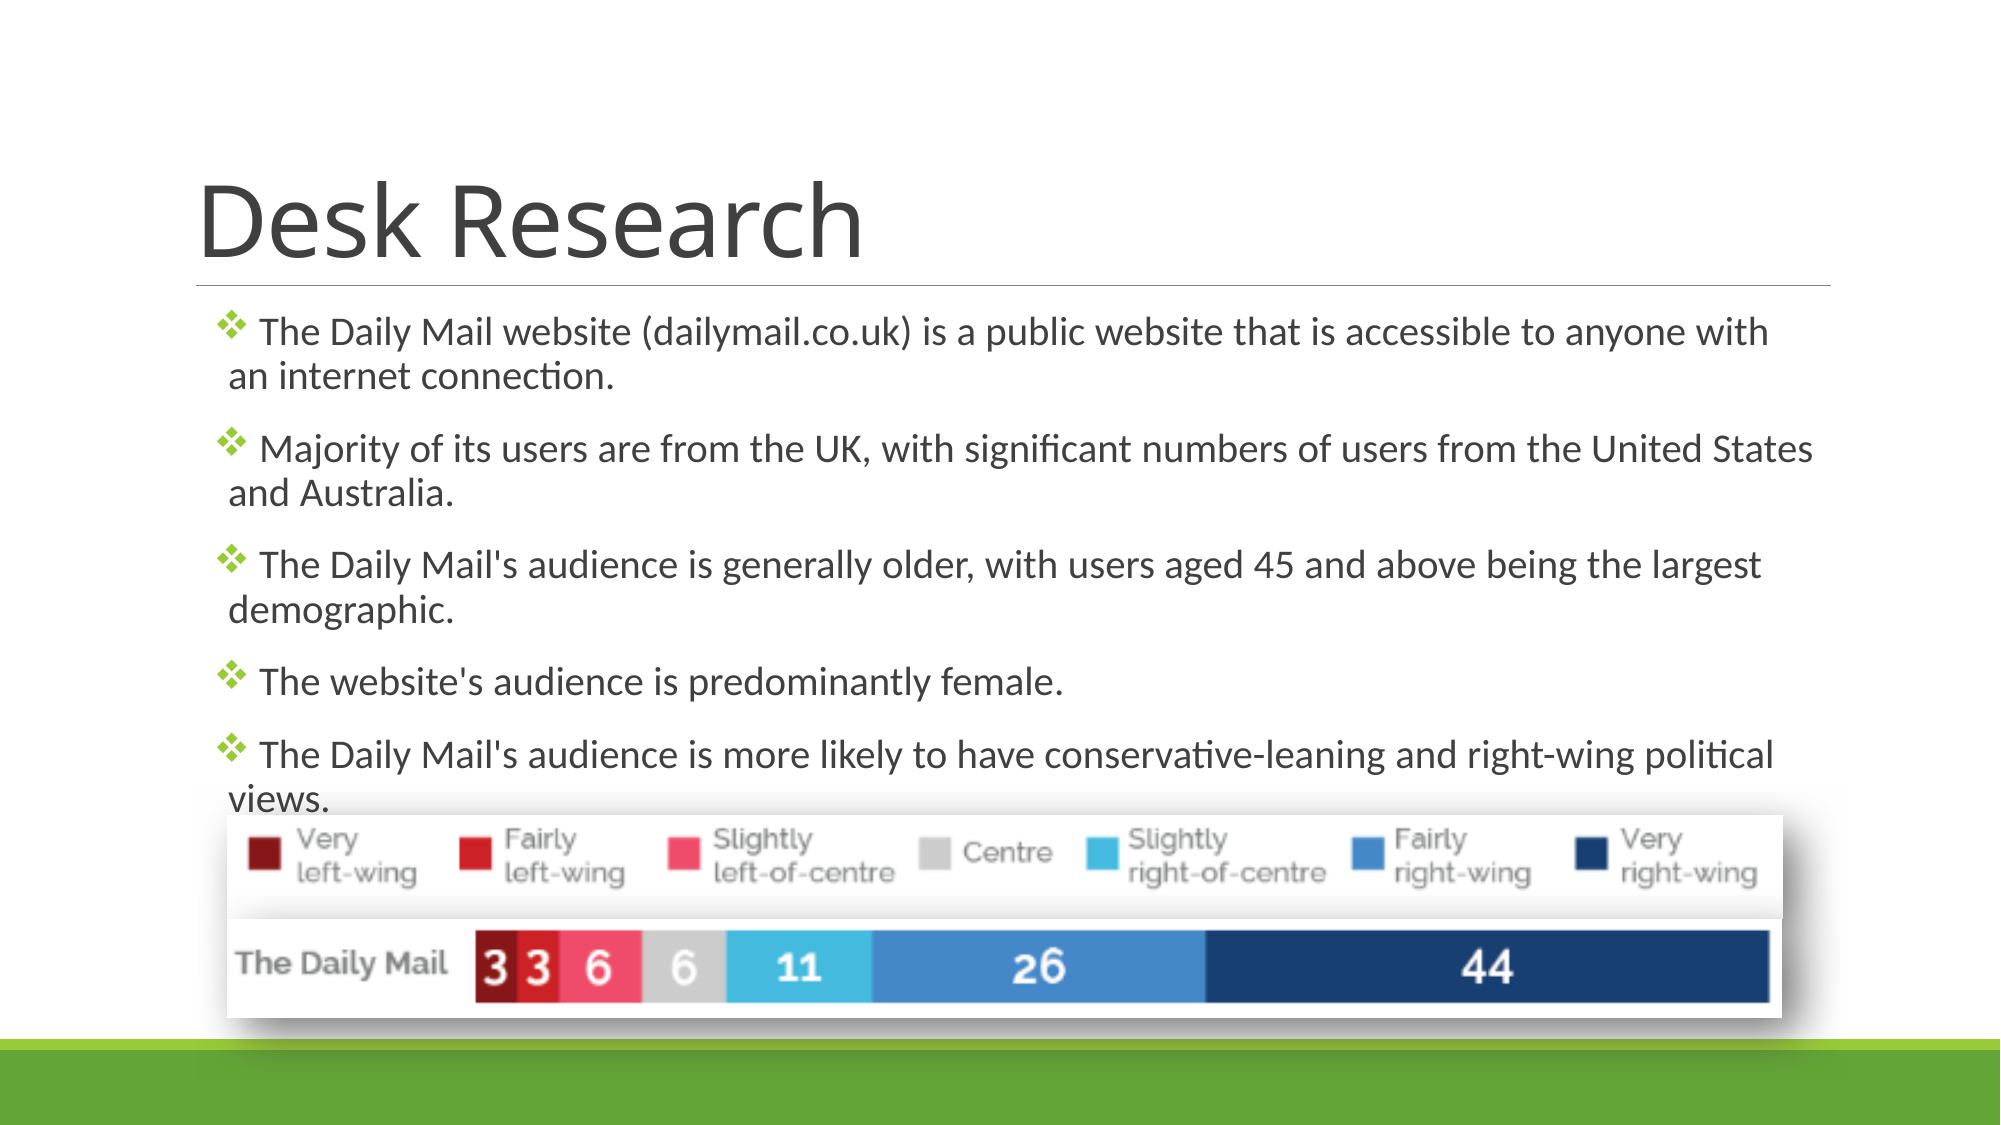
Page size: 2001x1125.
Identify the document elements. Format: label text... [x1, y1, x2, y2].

list The Daily Mail website (dailymail.co.uk) is a public website that is accessible to anyone with an internet connection. Majority of its users are from the UK, with significant numbers of users from the United States and Australia. The Daily Mail's audience is generally older, with users aged 45 and above being the largest demographic. The website's audience is predominantly female. The Daily Mail's audience is more likely to have conservative-leaning and right-wing political views. [198, 302, 1830, 834]
title Desk Research [180, 47, 1830, 285]
picture [226, 814, 1783, 1018]
